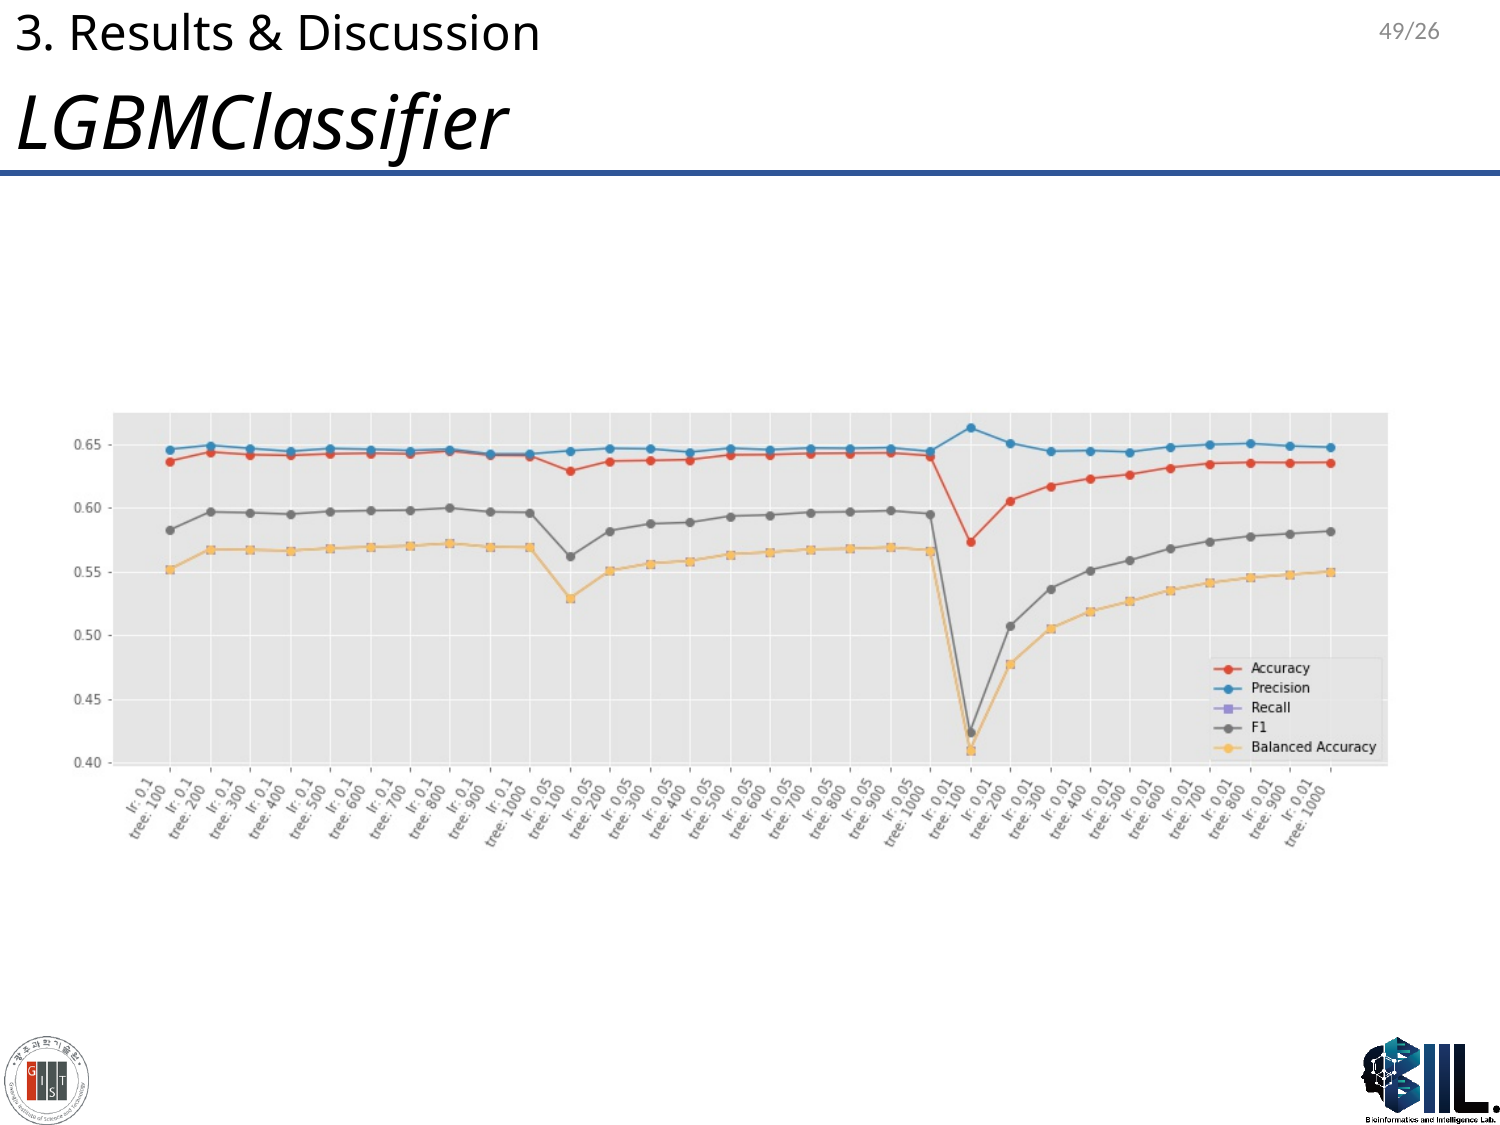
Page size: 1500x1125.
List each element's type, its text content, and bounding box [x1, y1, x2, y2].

text_box LGBMClassifier [0, 176, 1238, 183]
picture [4, 1036, 89, 1125]
text_box LGBMClassifier [0, 68, 1238, 170]
picture [41, 388, 1459, 861]
slide_number 49/26 [1117, 0, 1455, 60]
title 3. Results & Discussion [0, 0, 602, 68]
picture [1361, 1037, 1500, 1125]
